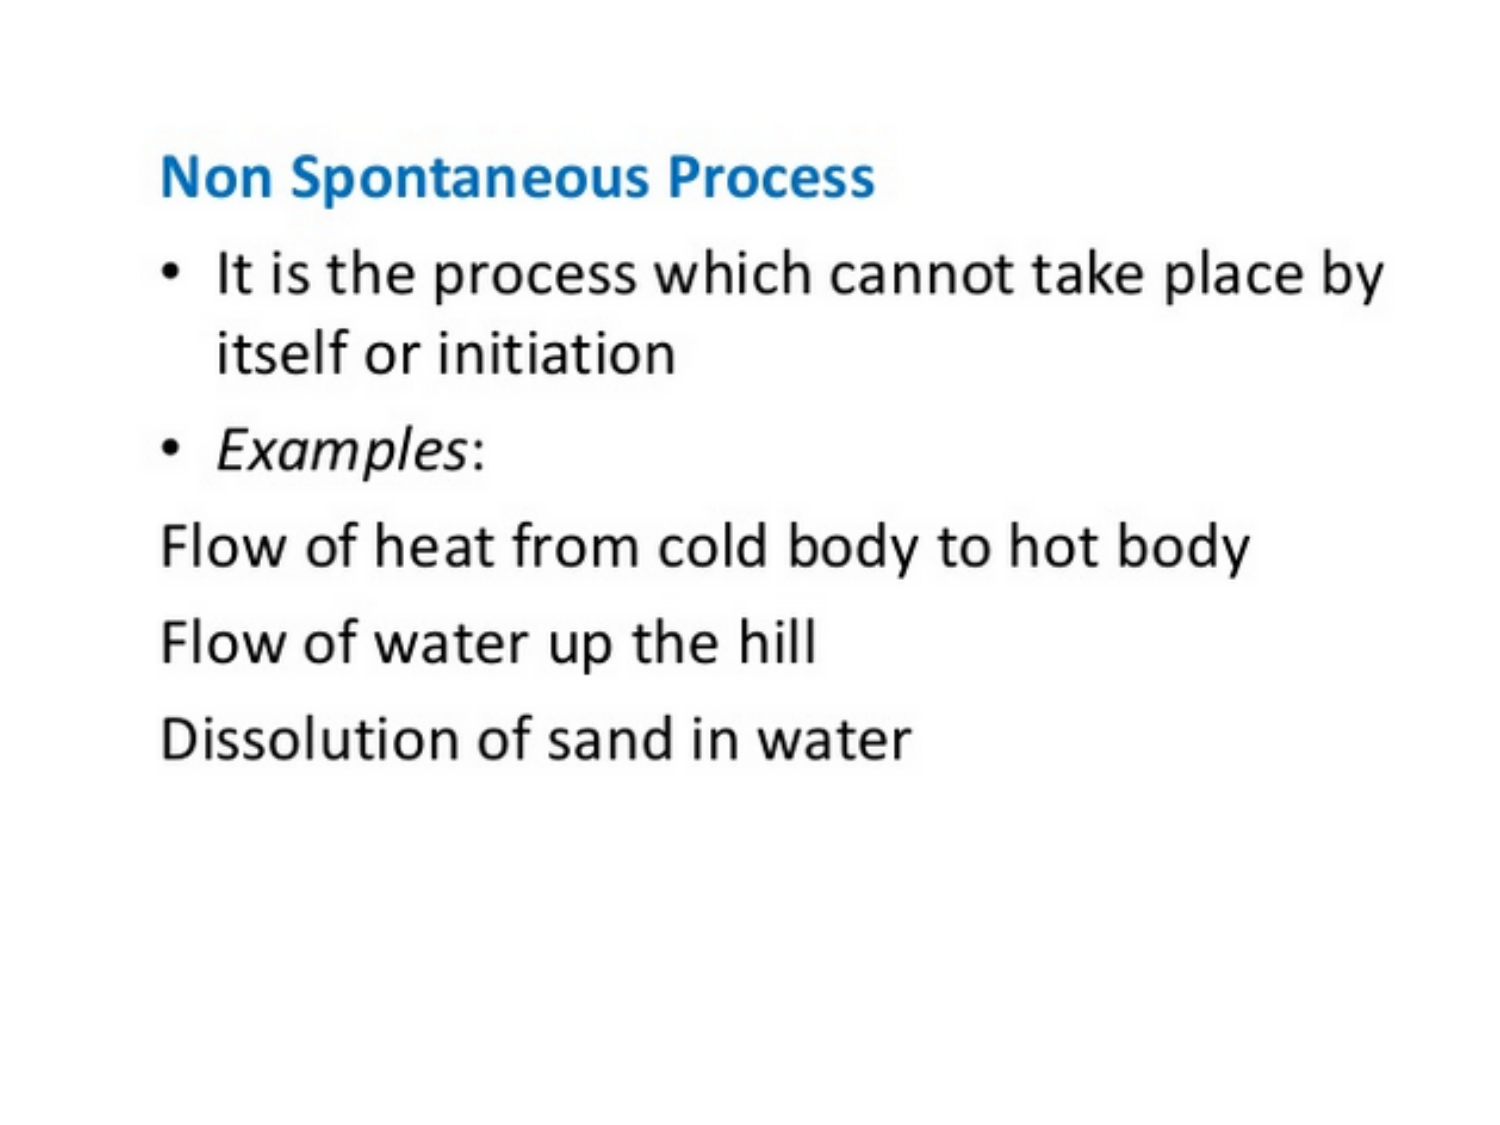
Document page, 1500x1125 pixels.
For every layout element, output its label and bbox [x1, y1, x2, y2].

list [124, 112, 1472, 833]
